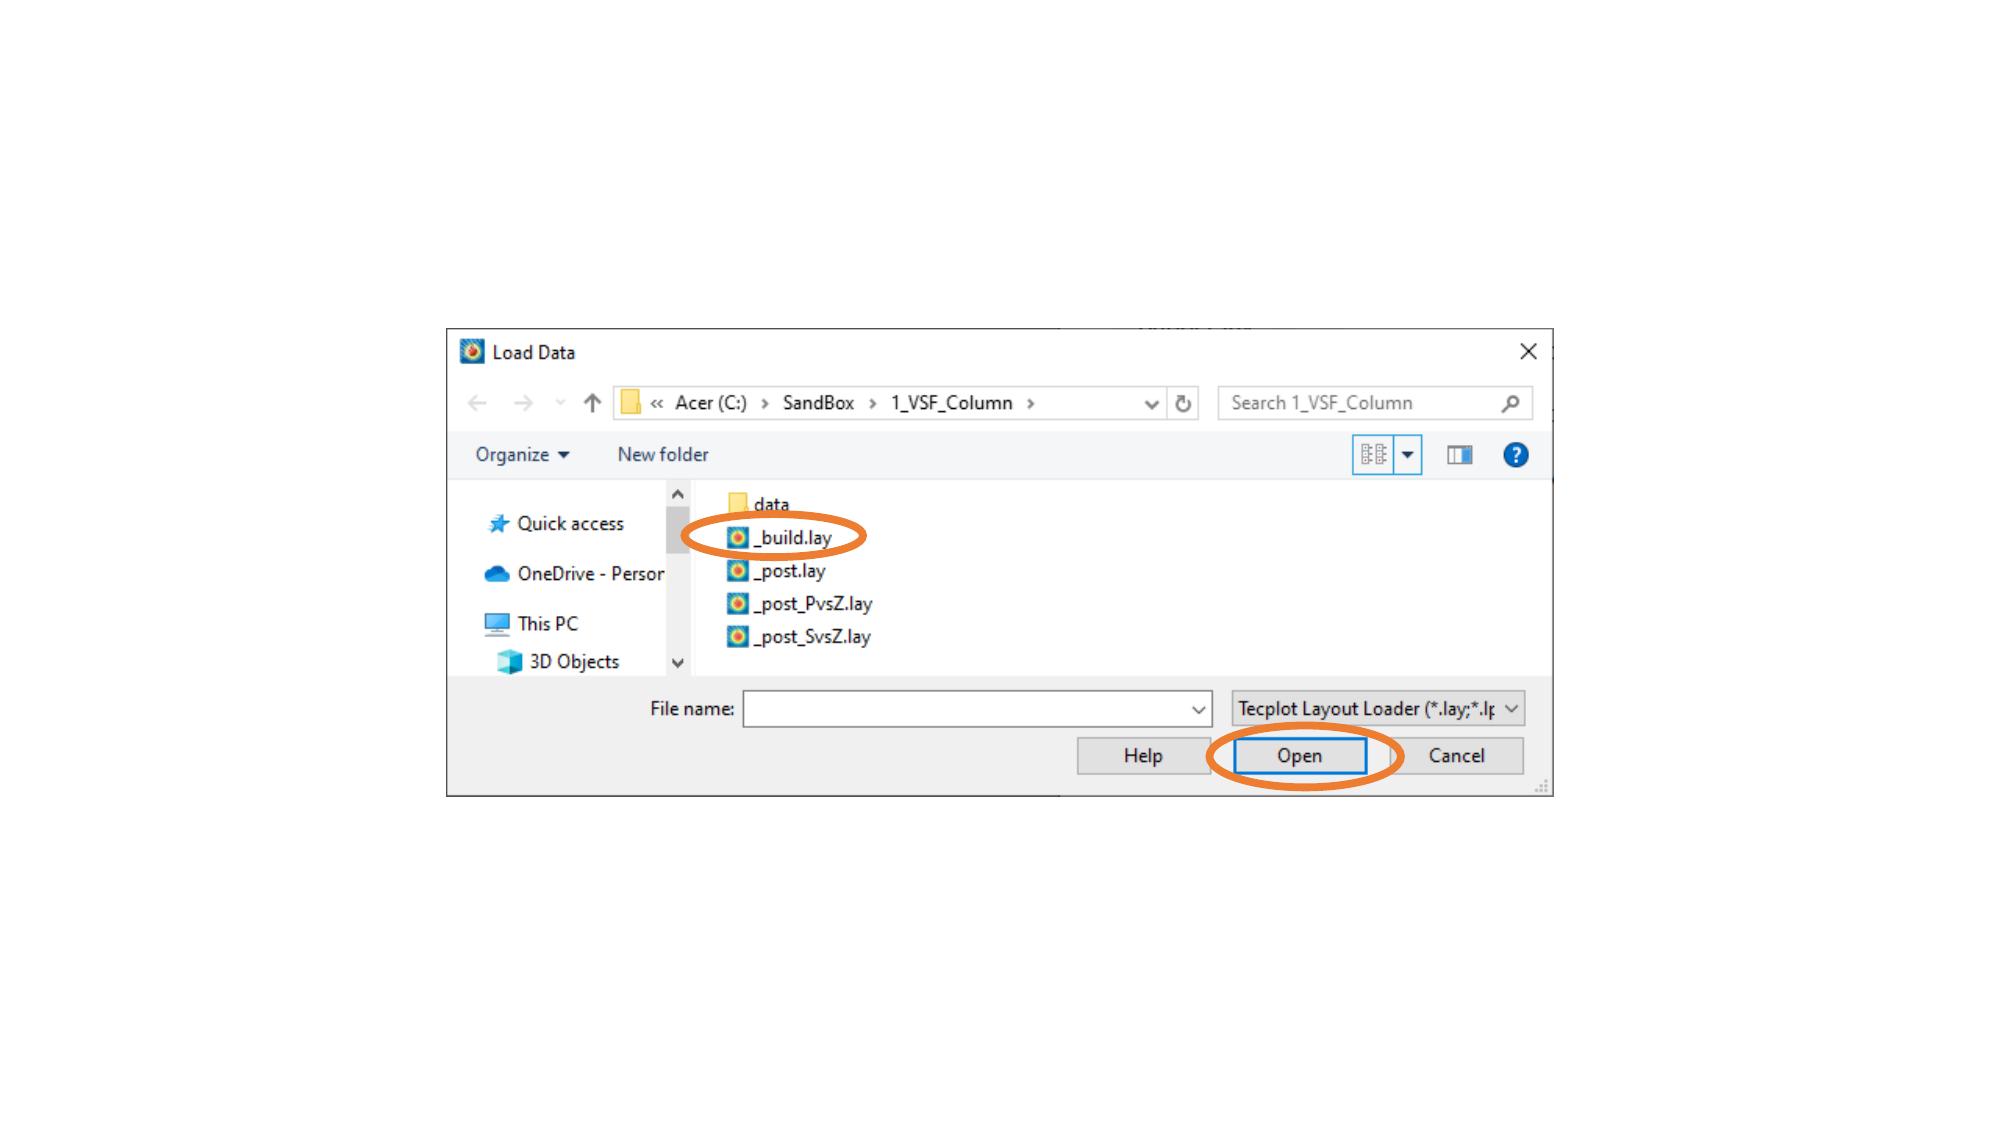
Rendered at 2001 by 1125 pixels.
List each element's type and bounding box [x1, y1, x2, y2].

picture [445, 328, 1554, 797]
